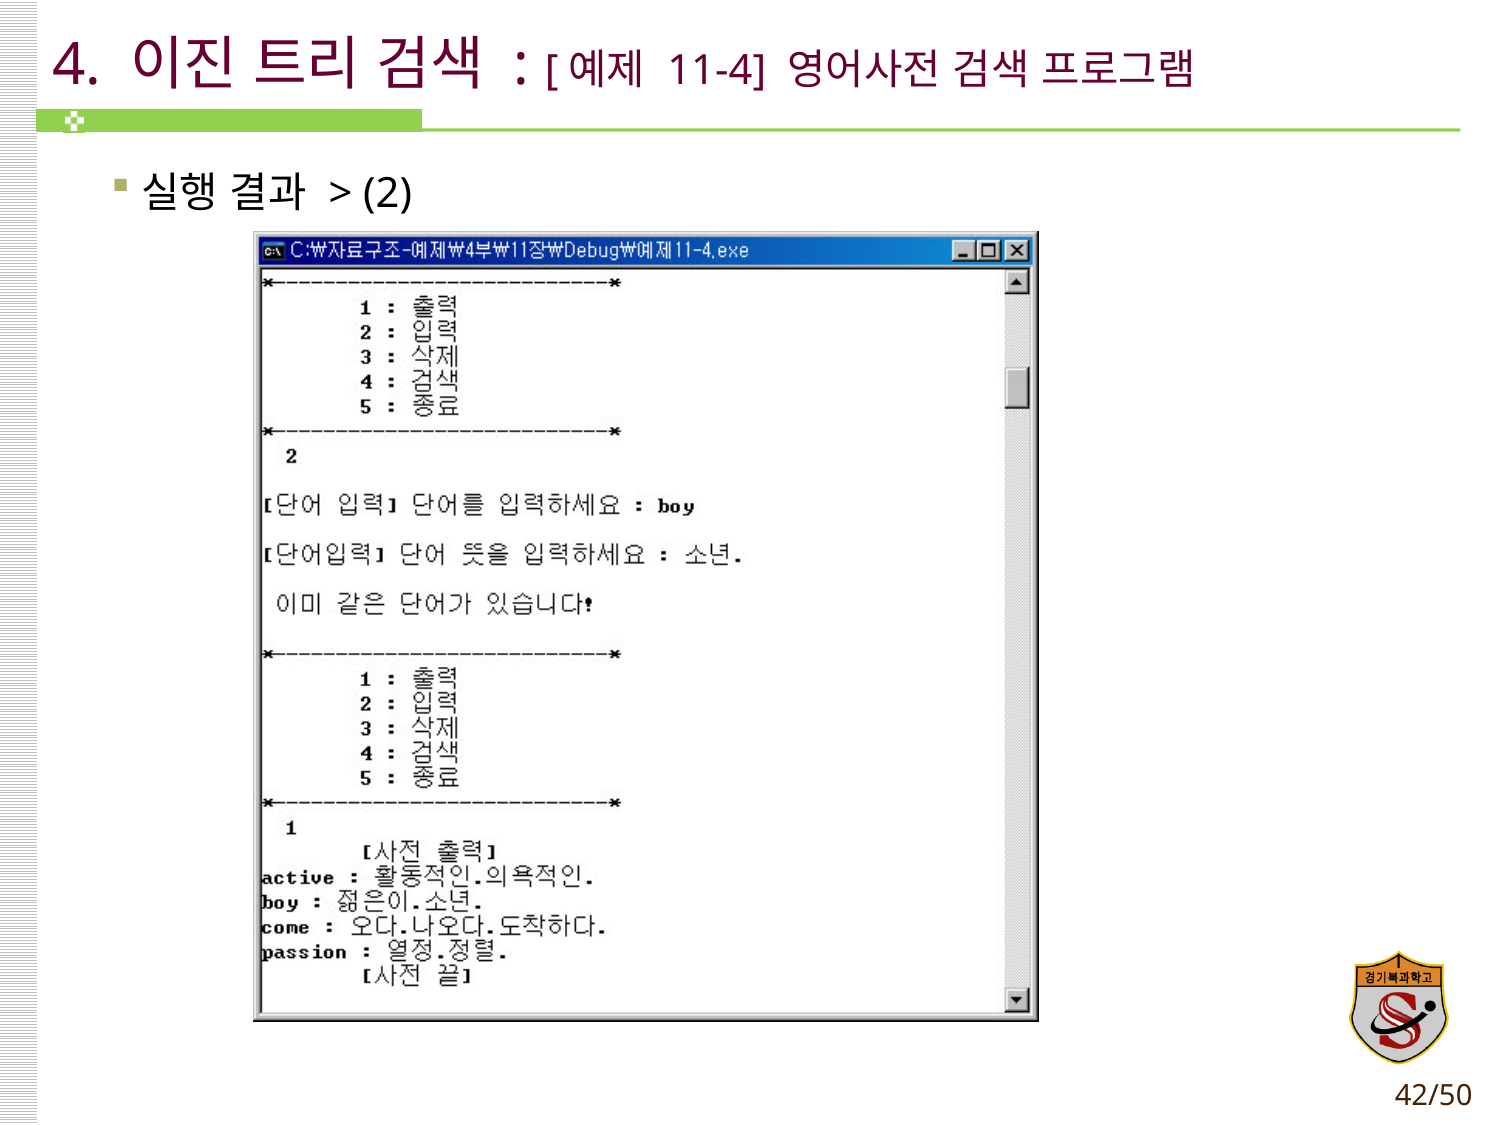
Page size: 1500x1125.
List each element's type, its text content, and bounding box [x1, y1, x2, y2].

picture [65, 111, 84, 131]
list 실행 결과 > (2) [37, 152, 1463, 1091]
title 4. 이진 트리 검색 : [예제 11-4] 영어사전 검색 프로그램 [37, 13, 1317, 109]
picture [253, 231, 1040, 1022]
